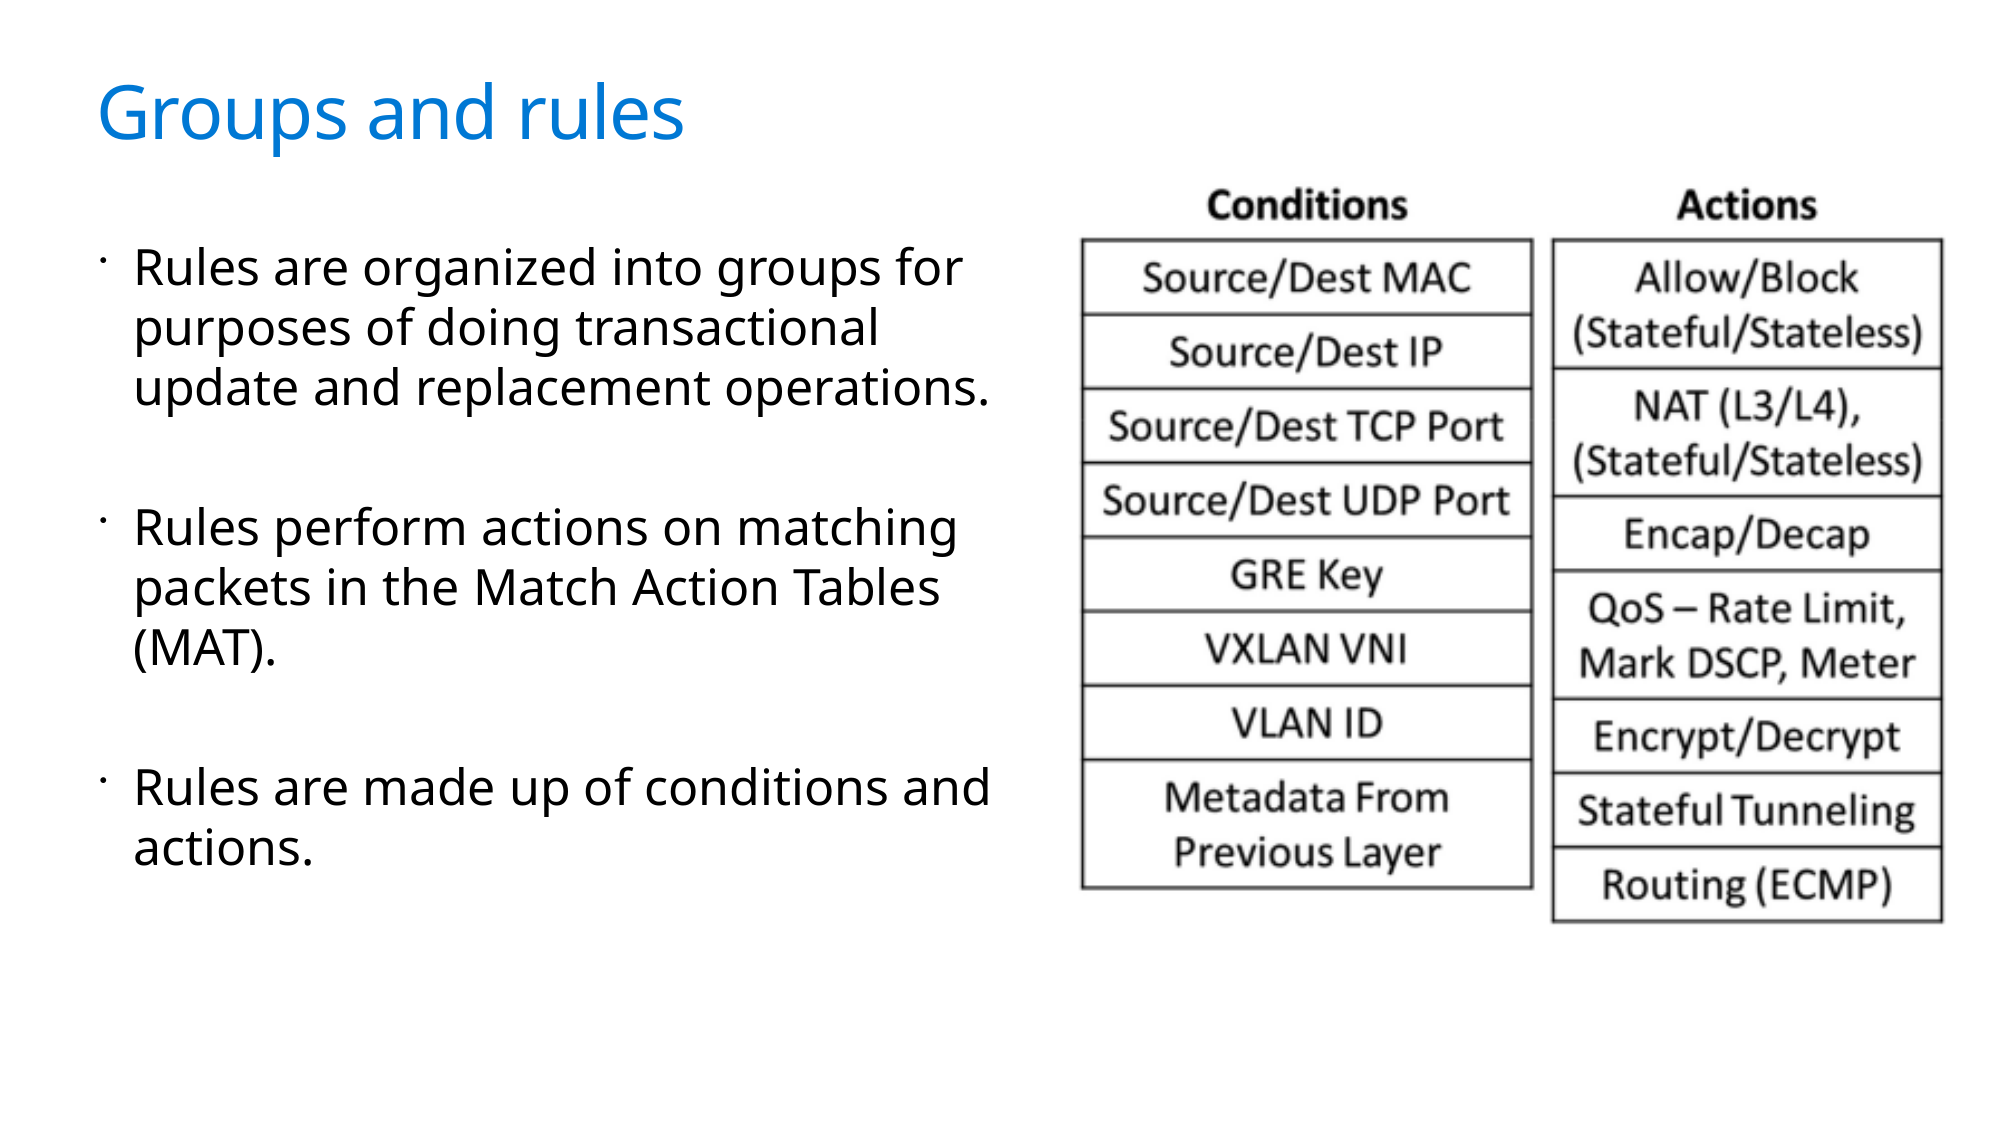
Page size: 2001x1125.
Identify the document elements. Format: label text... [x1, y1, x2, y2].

title Groups and rules [96, 75, 1904, 157]
picture [1052, 156, 1959, 940]
list Rules are organized into groups for purposes of doing transactional update and replacement operations. Rules perform actions on matching packets in the Match Action Tables (MAT). Rules are made up of conditions and actions. [95, 235, 1000, 876]
